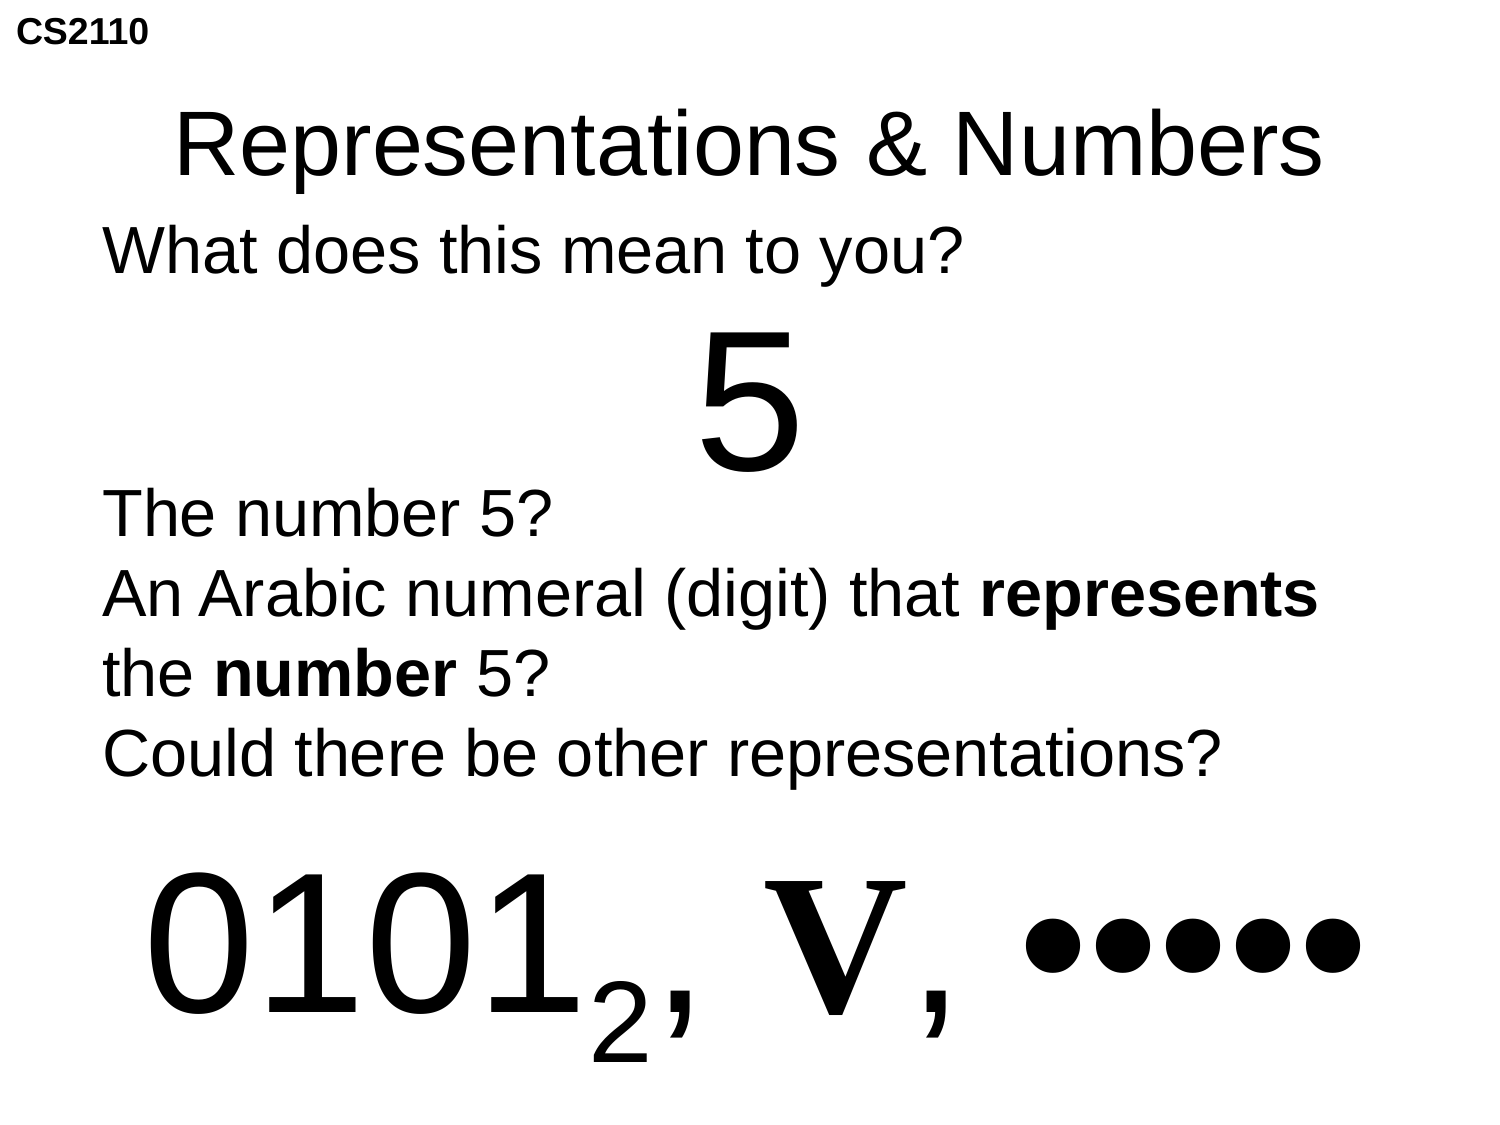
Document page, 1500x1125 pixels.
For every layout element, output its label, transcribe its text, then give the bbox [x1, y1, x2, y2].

title Representations & Numbers [75, 45, 1425, 233]
text_box The number 5? An Arabic numeral (digit) that represents the number 5? Could there be other representations? [87, 462, 1425, 798]
list 5 [75, 262, 1425, 525]
text_box What does this mean to you? [87, 199, 1425, 385]
text_box 01012, V, ••••• [87, 804, 1425, 1093]
